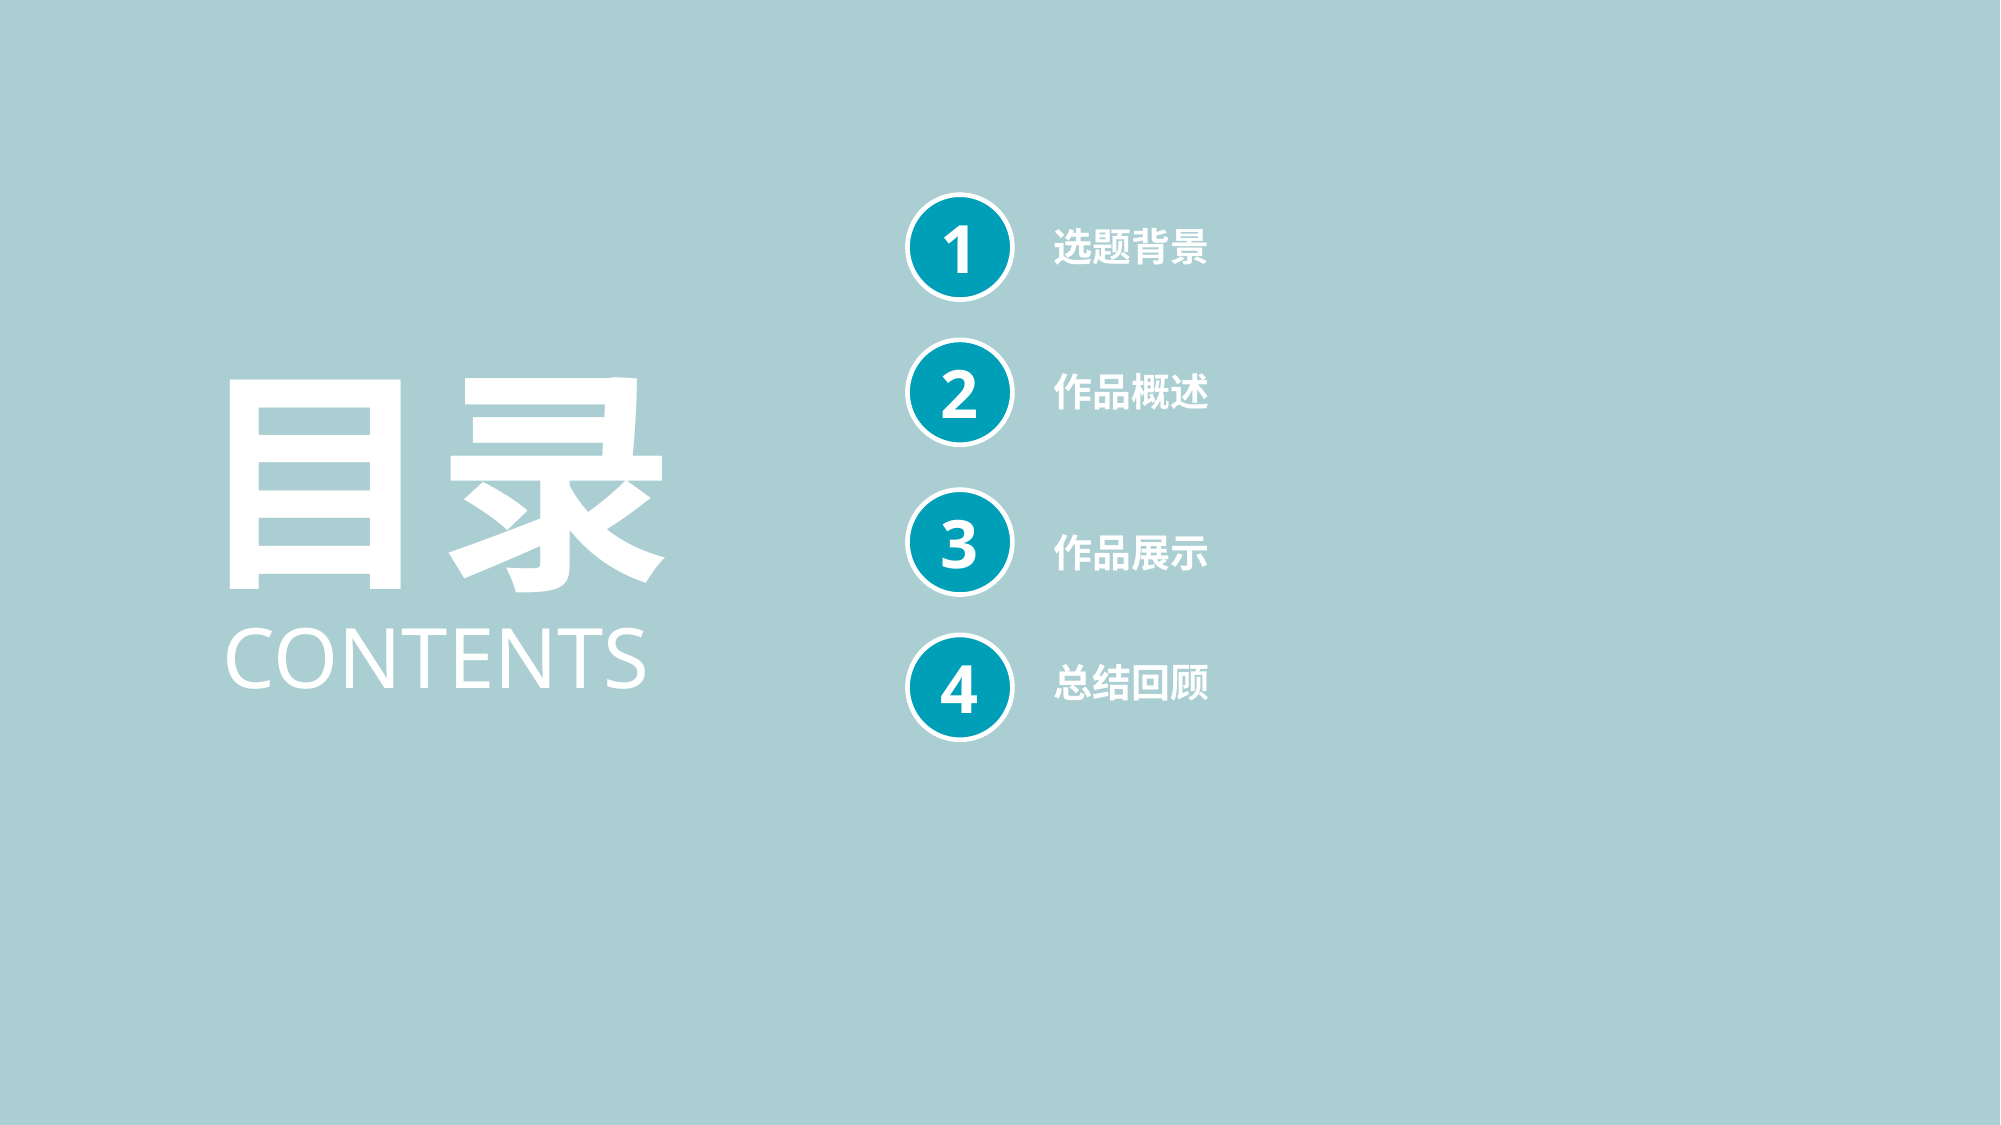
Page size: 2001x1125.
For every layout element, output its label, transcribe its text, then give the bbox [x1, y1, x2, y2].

text_box 2 [907, 339, 1013, 445]
text_box 3 [907, 489, 1013, 595]
text_box 作品展示 [1039, 520, 1224, 583]
text_box 4 [907, 634, 1013, 740]
text_box 目录 [181, 323, 691, 626]
text_box 选题背景 [1039, 215, 1224, 277]
text_box 总结回顾 [1039, 651, 1224, 713]
text_box 作品概述 [1039, 360, 1224, 422]
text_box CONTENTS [207, 626, 665, 713]
text_box 1 [907, 194, 1013, 300]
